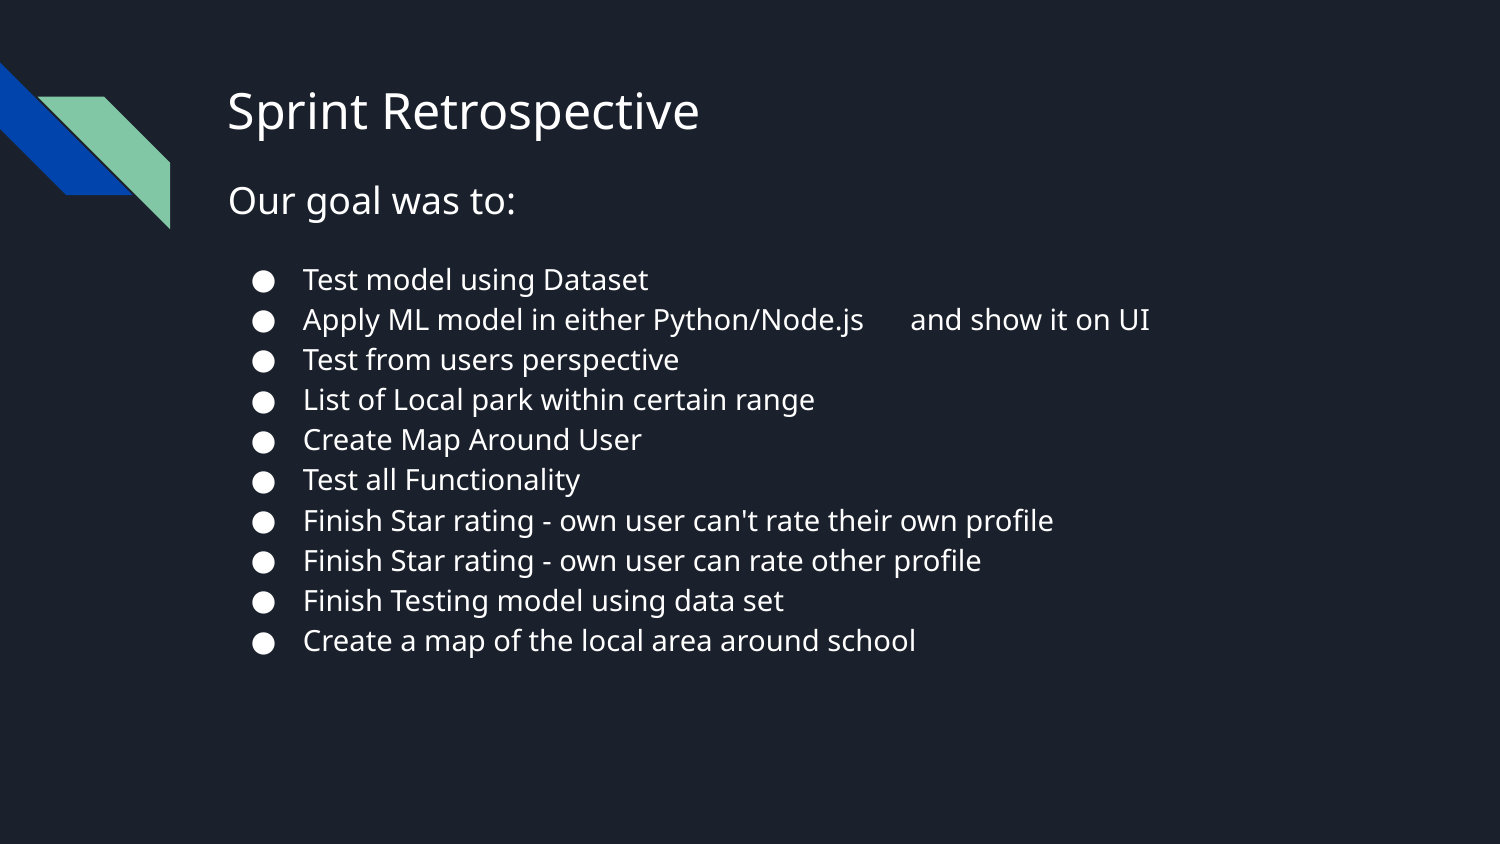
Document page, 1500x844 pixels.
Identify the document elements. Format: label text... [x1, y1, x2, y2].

title Sprint Retrospective [212, 64, 1368, 139]
list Our goal was to: Test model using Dataset Apply ML model in either Python/Node.js and show it on UI Test from users perspective List of Local park within certain range Create Map Around User Test all Functionality Finish Star rating - own user can't rate their own profile Finish Star rating - own user can rate other profile Finish Testing model using data set Create a map of the local area around school [212, 155, 1368, 701]
